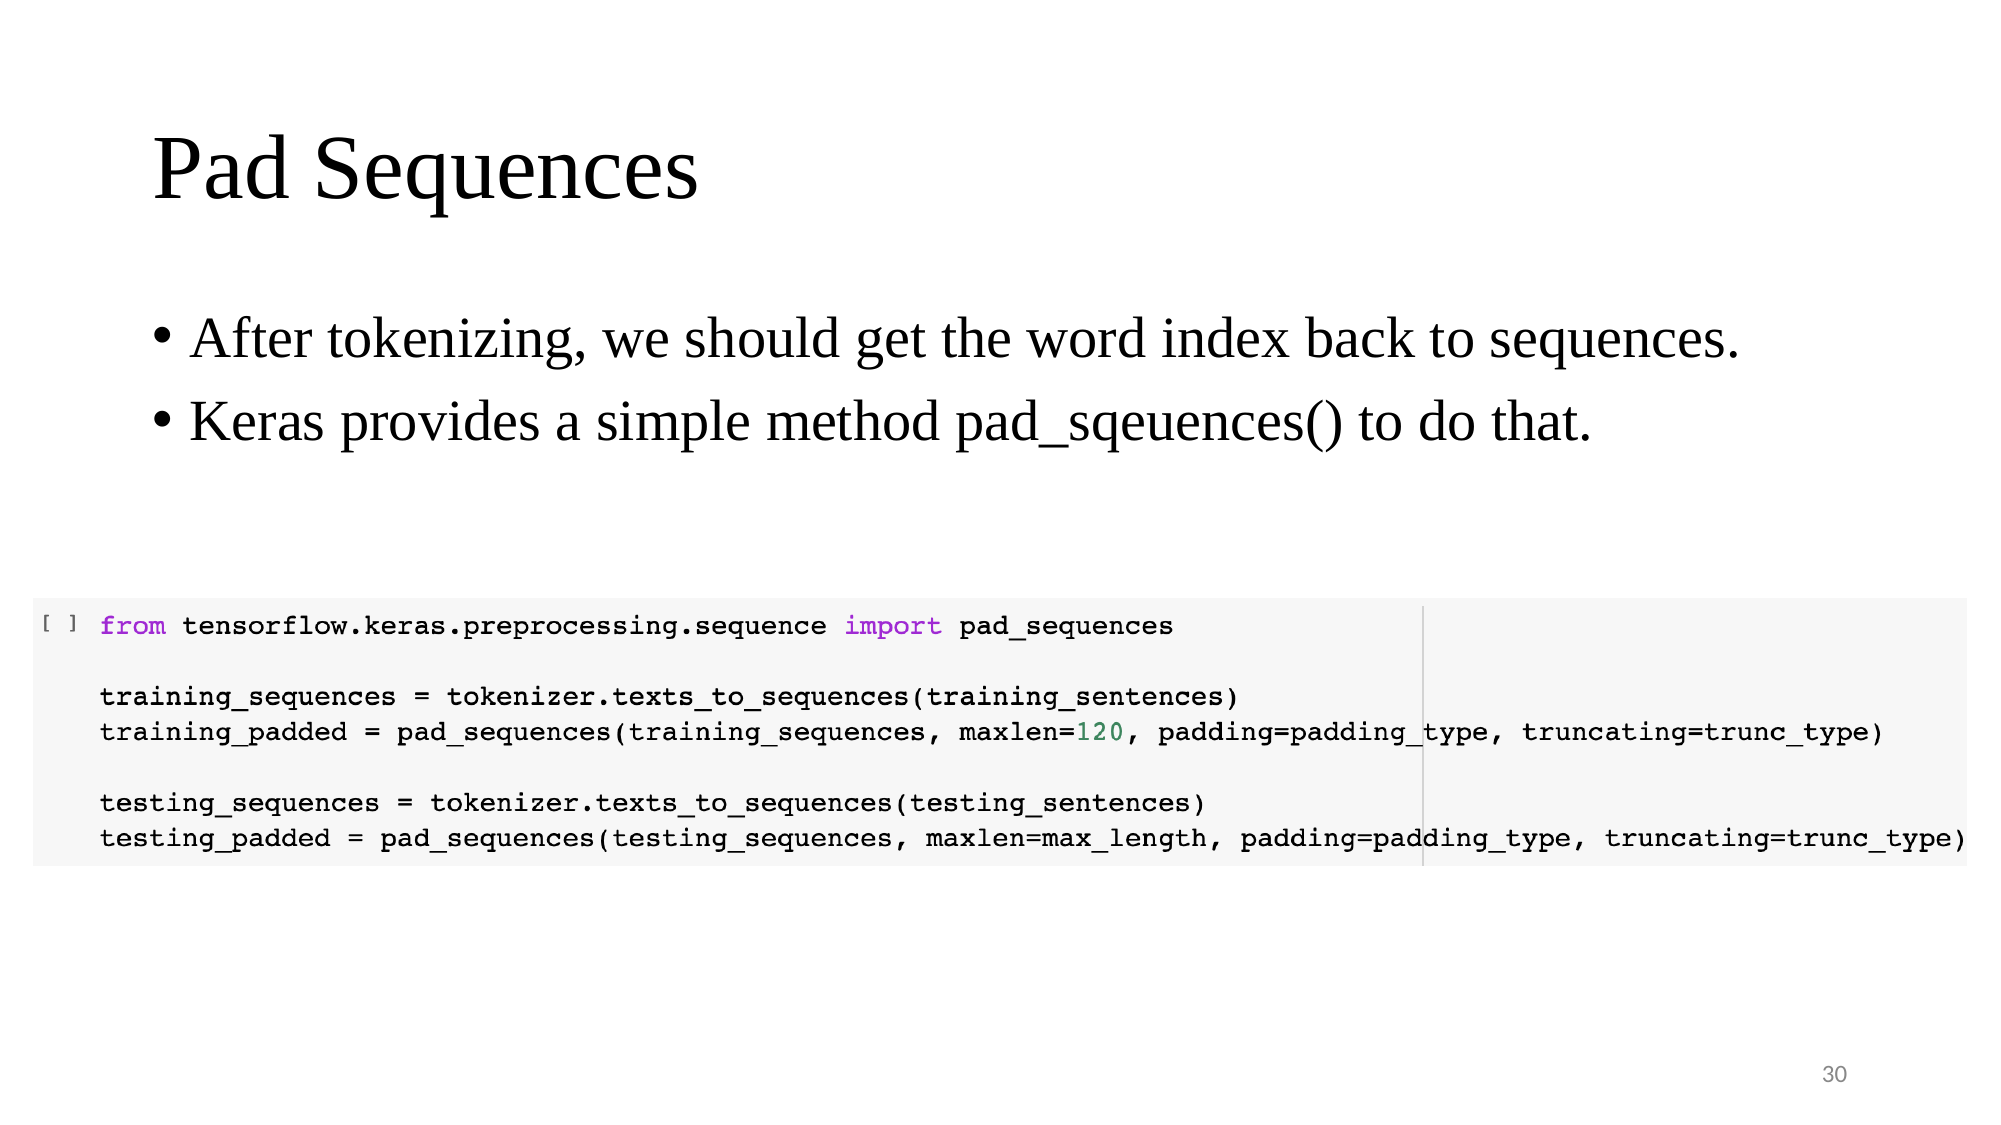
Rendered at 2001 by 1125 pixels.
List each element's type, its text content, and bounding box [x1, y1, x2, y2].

picture [33, 598, 1967, 866]
list After tokenizing, we should get the word index back to sequences. Keras provides a simple method pad_sqeuences() to do that. [137, 299, 1863, 543]
slide_number 30 [1412, 1042, 1863, 1103]
title Pad Sequences [137, 59, 1863, 278]
